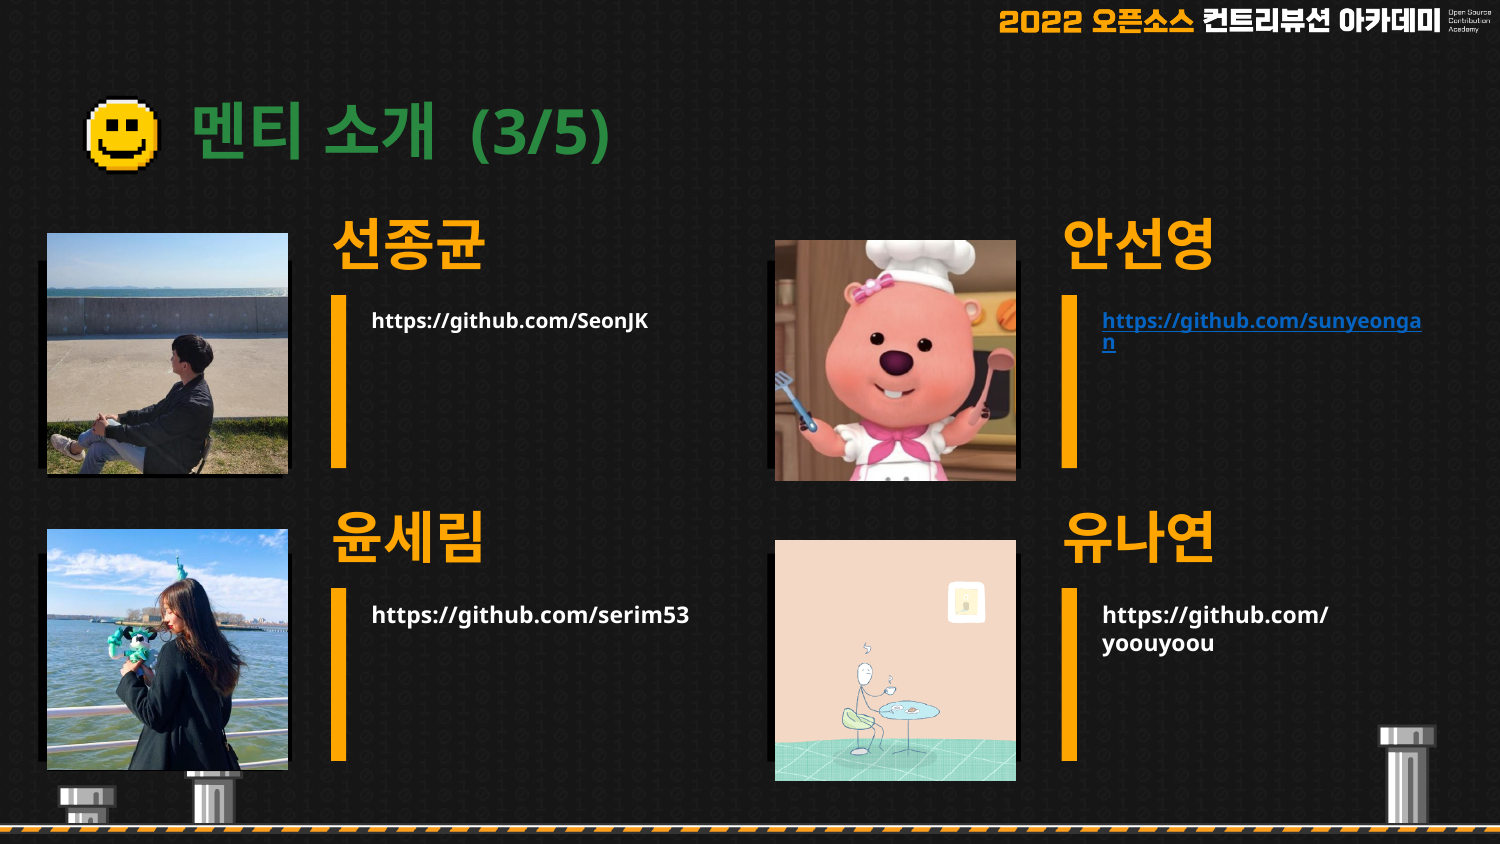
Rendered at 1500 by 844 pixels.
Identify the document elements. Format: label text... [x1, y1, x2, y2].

list 윤세림 [320, 496, 716, 569]
list https://github.com/SeonJK [360, 302, 717, 466]
title 멘티 소개 (3/5) [179, 52, 868, 216]
picture [0, 0, 1500, 844]
list 선종균 [320, 204, 716, 276]
list 안선영 [1051, 204, 1447, 276]
list https://github.com/serim53 [360, 595, 717, 759]
list https://github.com/yoouyoou [1090, 595, 1447, 759]
list https://github.com/sunyeongan [1090, 302, 1447, 466]
list 유나연 [1051, 496, 1447, 569]
